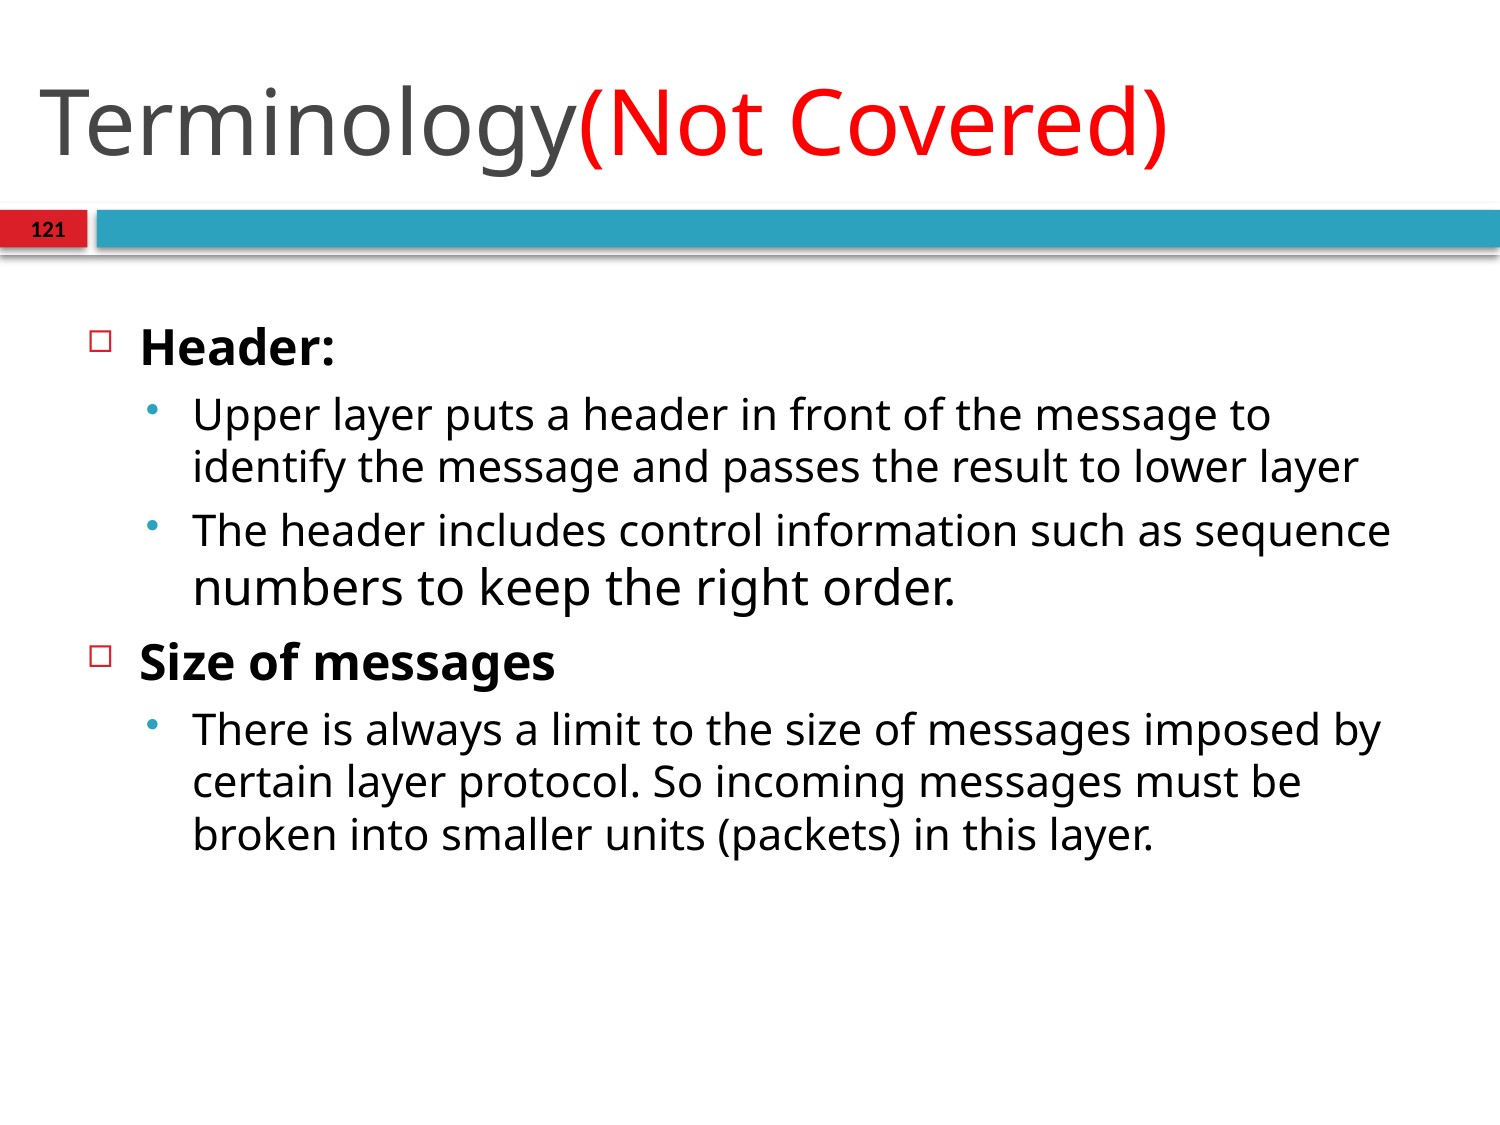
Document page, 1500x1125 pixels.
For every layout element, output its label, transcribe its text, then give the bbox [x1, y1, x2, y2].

text_box Header: Upper layer puts a header in front of the message to identify the message and passes the result to lower layer The header includes control information such as sequence numbers to keep the right order. Size of messages There is always a limit to the size of messages imposed by certain layer protocol. So incoming messages must be broken into smaller units (packets) in this layer. [72, 307, 1428, 920]
title Terminology(Not Covered) [24, 37, 1475, 200]
slide_number 121 [0, 206, 97, 250]
text_box [24, 266, 1475, 838]
